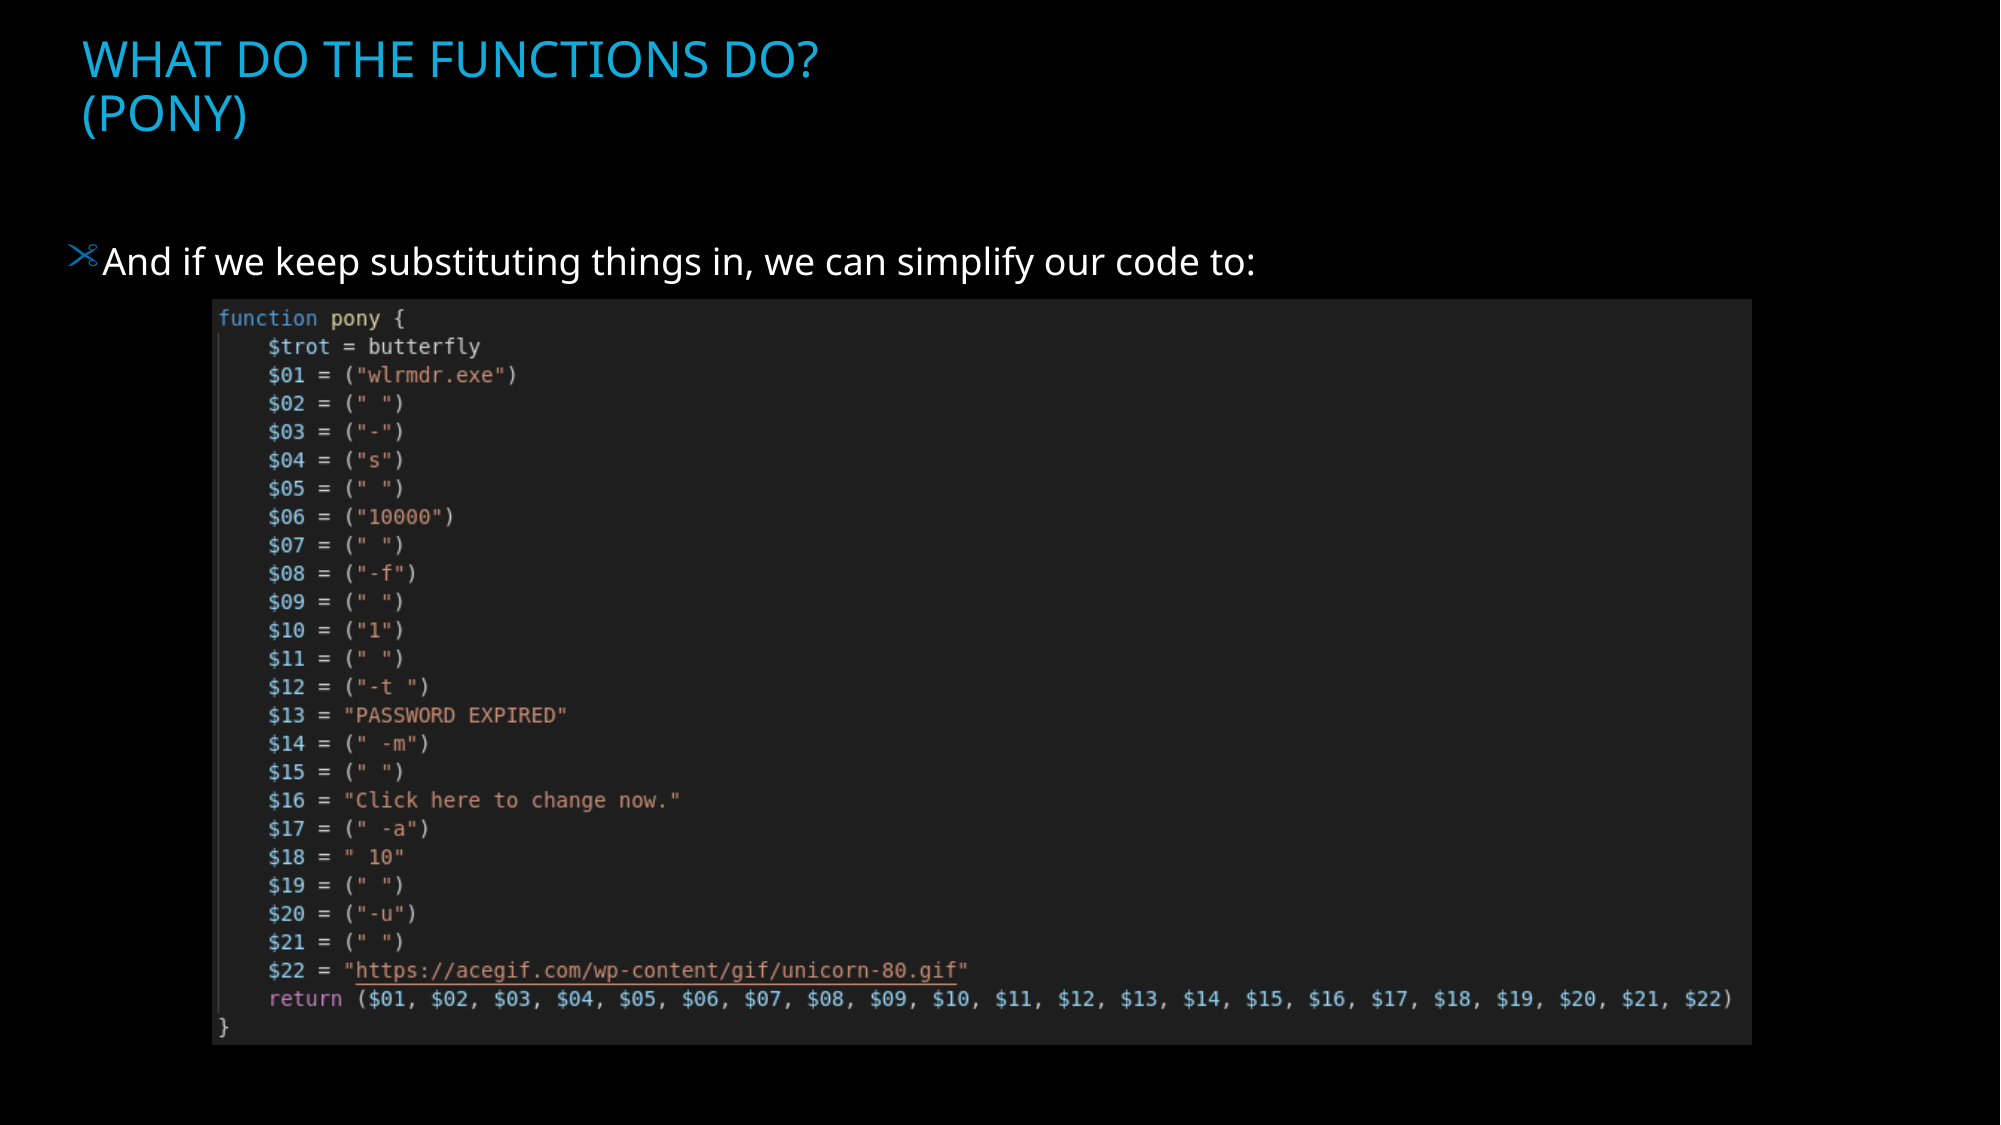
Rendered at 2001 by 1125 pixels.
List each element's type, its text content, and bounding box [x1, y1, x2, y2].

text_box And if we keep substituting things in, we can simplify our code to: [66, 237, 1938, 1050]
title What do the functions do? (pony) [67, 27, 1000, 150]
text_box [0, 0, 2000, 1125]
picture [212, 299, 1752, 1045]
